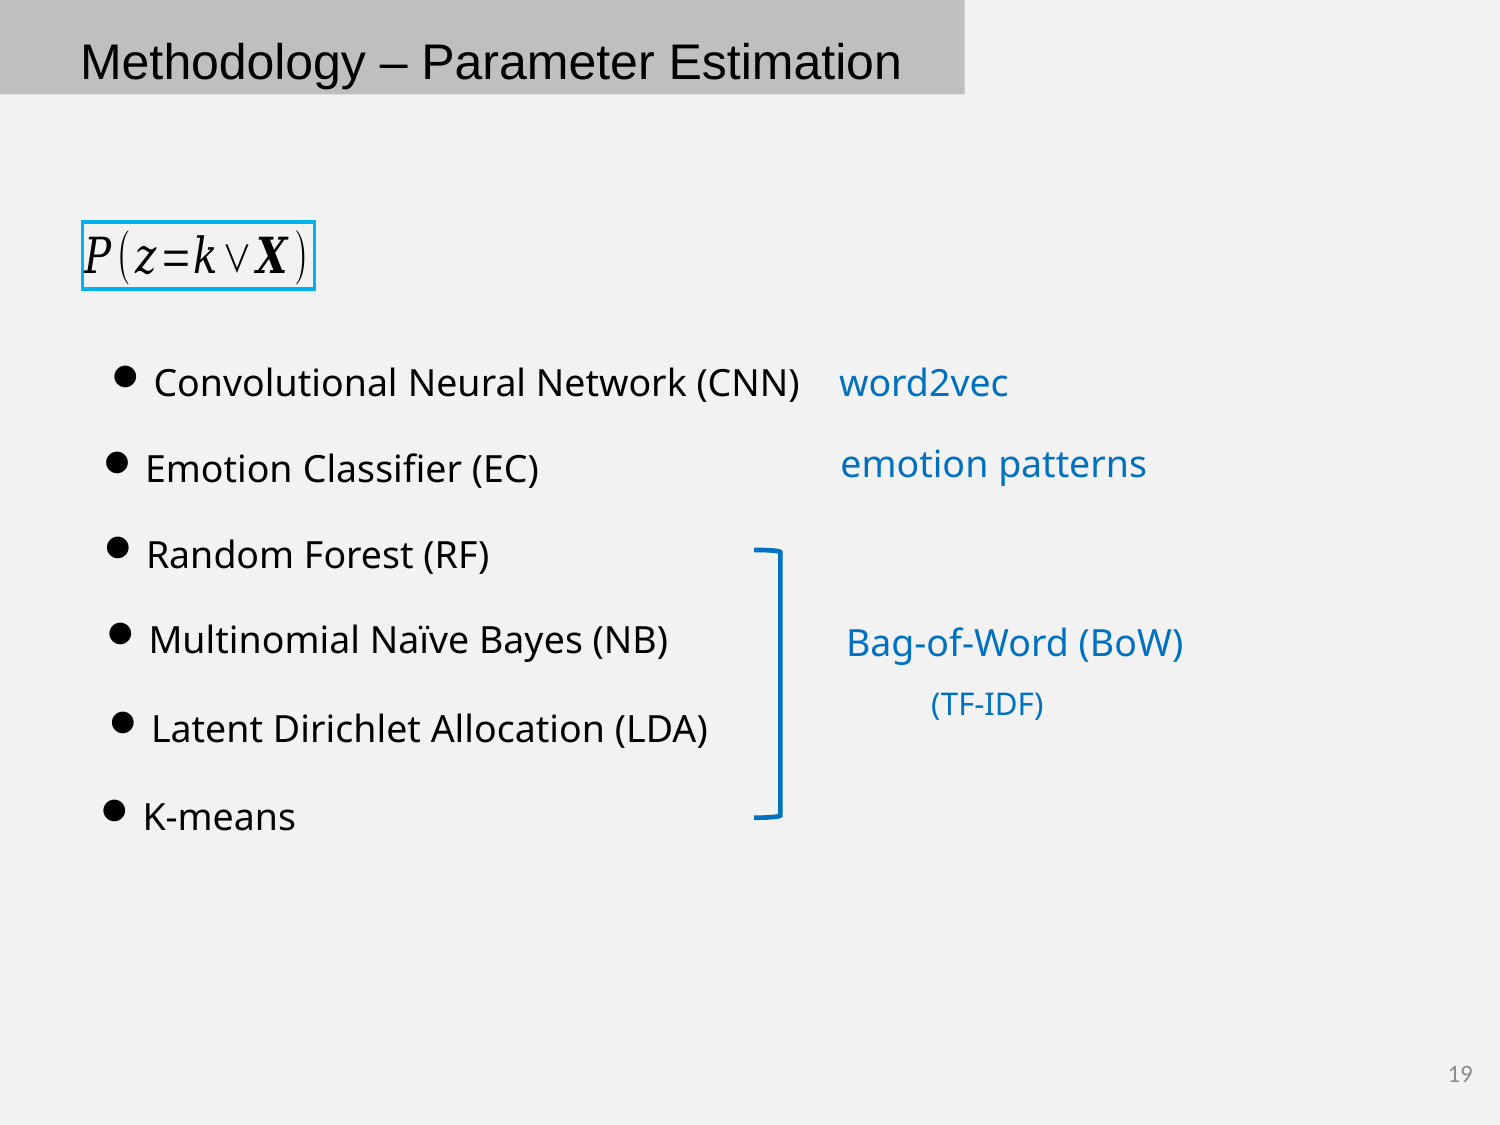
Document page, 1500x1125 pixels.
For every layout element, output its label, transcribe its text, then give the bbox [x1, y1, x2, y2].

text_box [0, 0, 966, 96]
text_box emotion patterns [825, 419, 1163, 493]
text_box Latent Dirichlet Allocation (LDA) [94, 683, 724, 758]
text_box Emotion Classifier (EC) [88, 423, 554, 498]
text_box [81, 221, 316, 290]
text_box Methodology – Parameter Estimation [65, 3, 918, 97]
text_box [754, 549, 781, 819]
text_box (TF-IDF) [916, 665, 1059, 730]
slide_number 19 [1150, 1042, 1489, 1103]
text_box K-means [85, 772, 312, 846]
text_box Random Forest (RF) [89, 509, 505, 583]
text_box Multinomial Naïve Bayes (NB) [91, 595, 684, 669]
text_box Convolutional Neural Network (CNN) [96, 337, 816, 412]
text_box Bag-of-Word (BoW) [831, 598, 1199, 672]
text_box word2vec [824, 337, 1024, 412]
